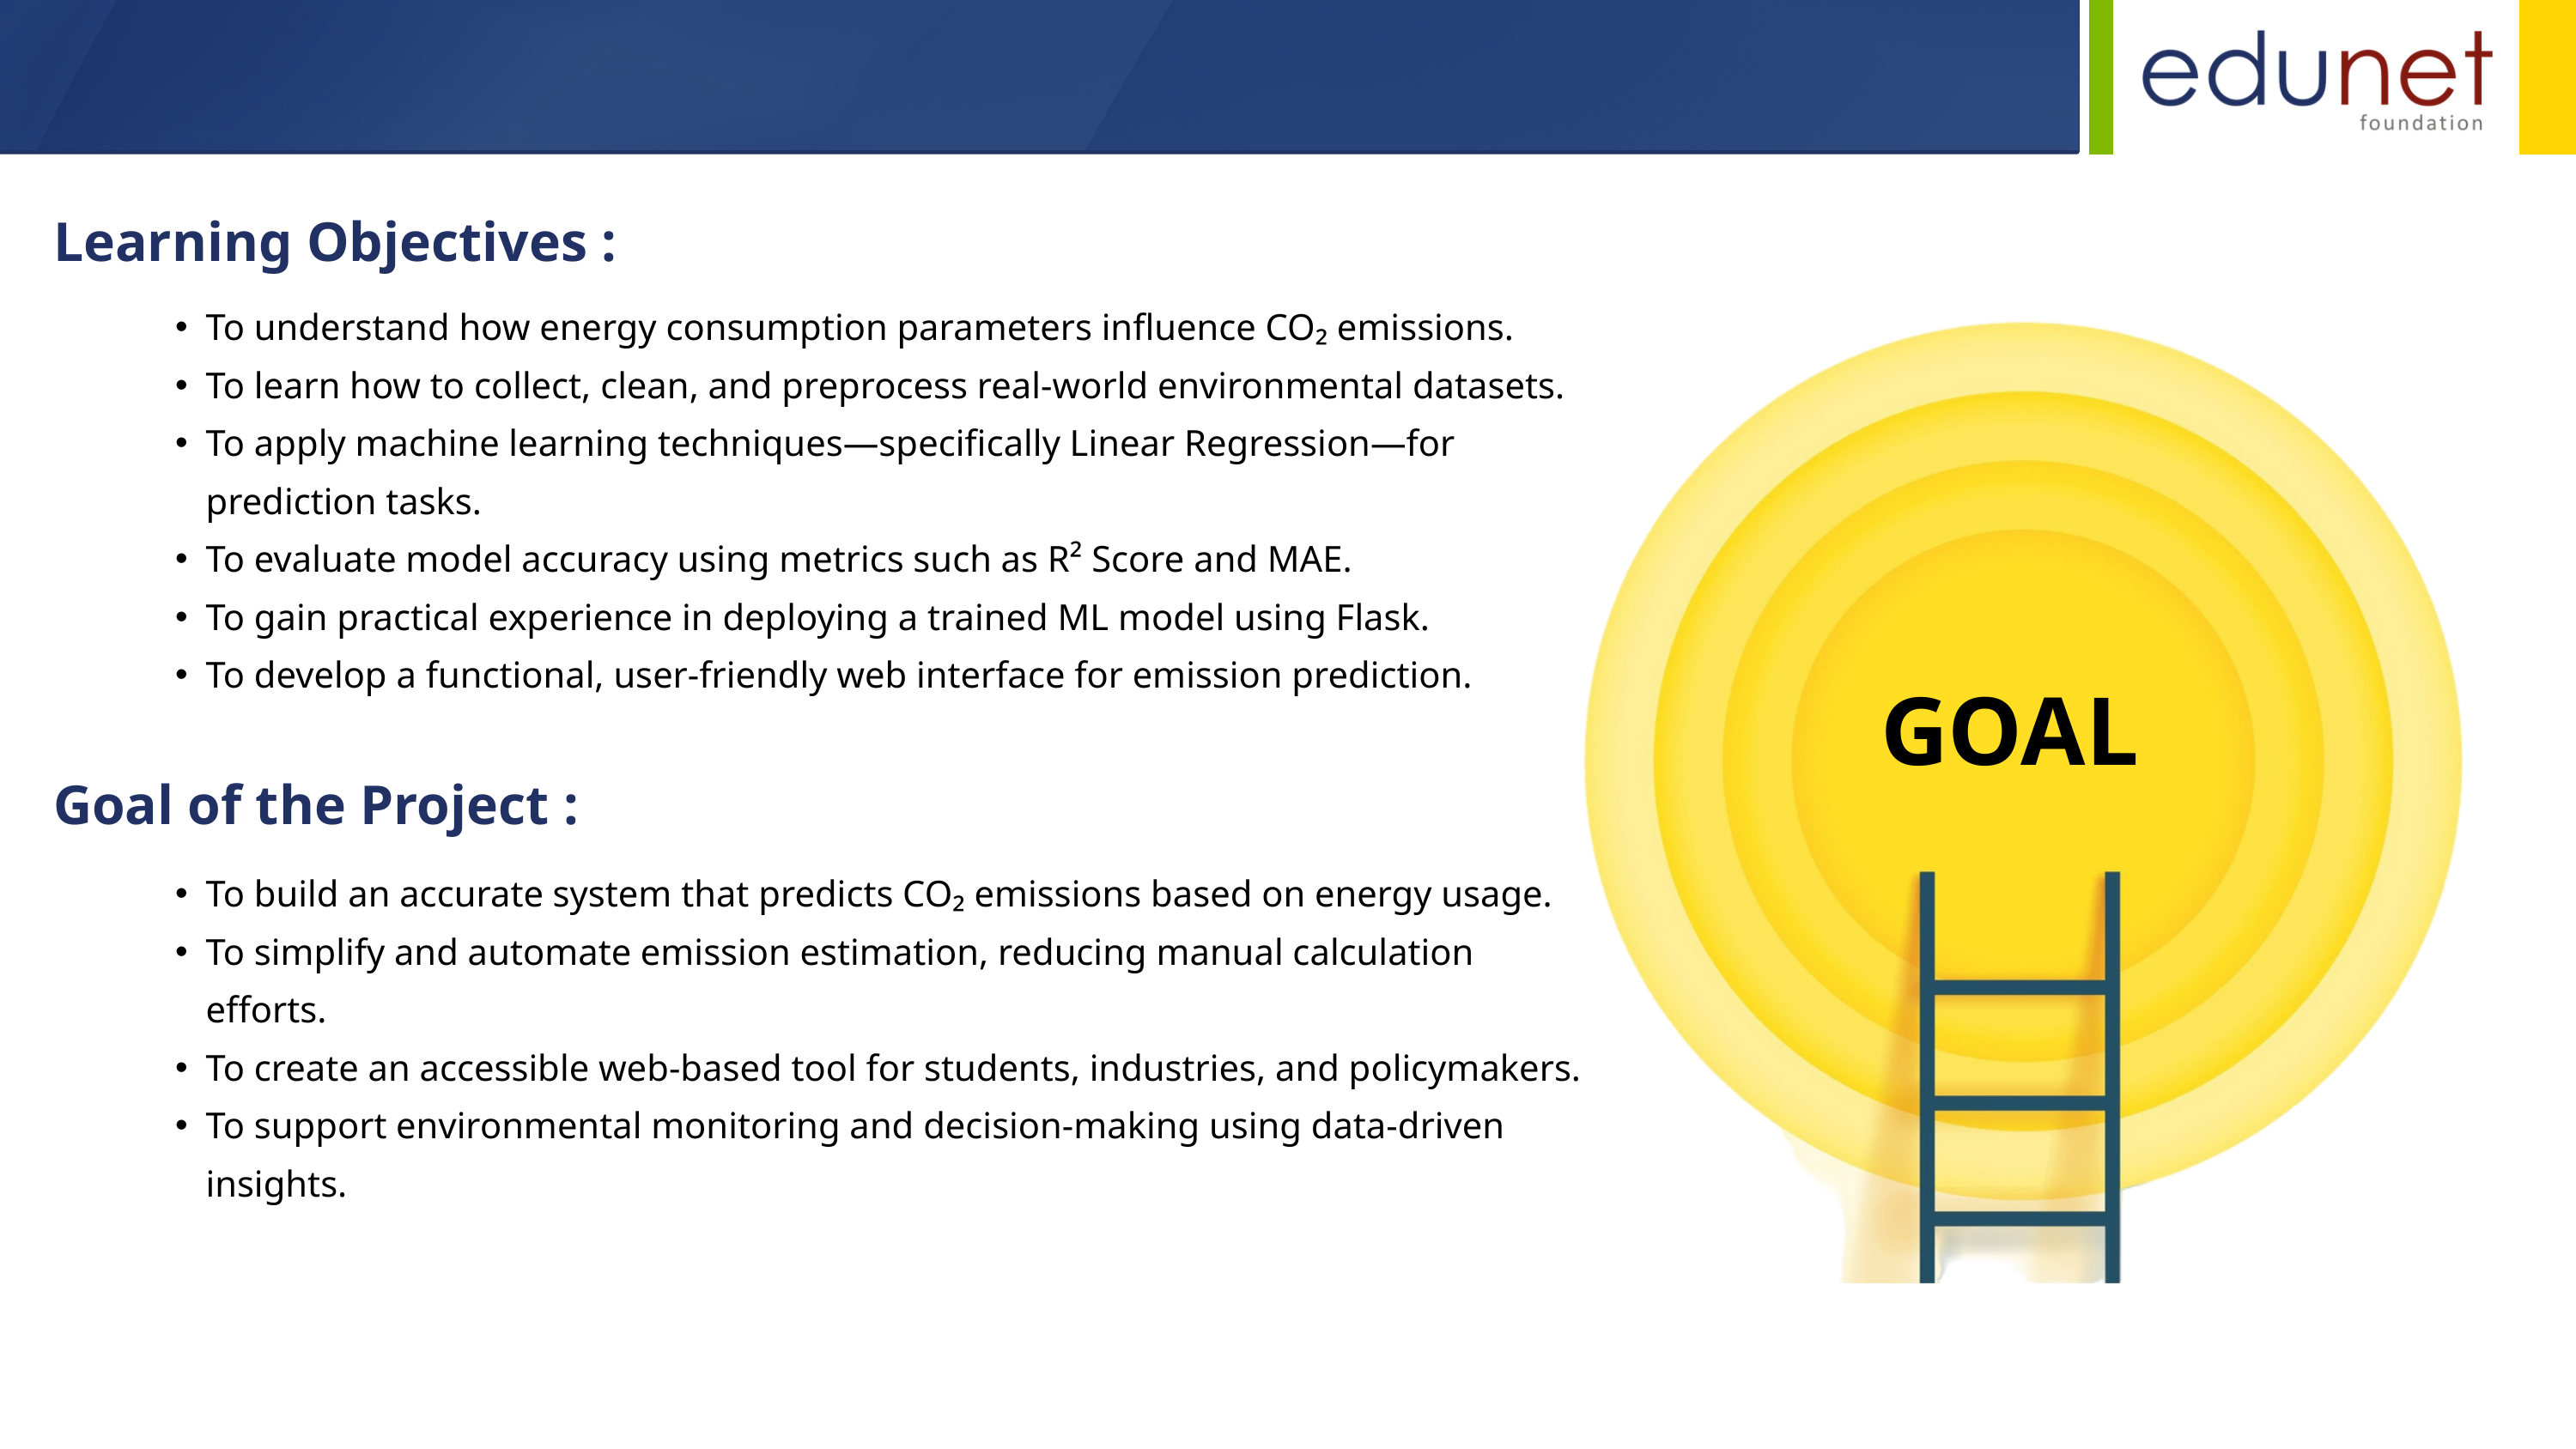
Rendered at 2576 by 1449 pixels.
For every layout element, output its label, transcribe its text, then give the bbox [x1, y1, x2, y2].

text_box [2519, 0, 2576, 155]
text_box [2128, 15, 2509, 138]
text_box To understand how energy consumption parameters influence CO₂ emissions. To learn how to collect, clean, and preprocess real-world environmental datasets. To apply machine learning techniques—specifically Linear Regression—for prediction tasks. To evaluate model accuracy using metrics such as R² Score and MAE. To gain practical experience in deploying a trained ML model using Flask. To develop a functional, user-friendly web interface for emission prediction. [144, 289, 1602, 754]
text_box Learning Objectives : [53, 208, 674, 273]
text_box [2088, 0, 2114, 155]
text_box Goal of the Project : [53, 770, 588, 835]
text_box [1552, 304, 2504, 1284]
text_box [0, 0, 2080, 151]
text_box To build an accurate system that predicts CO₂ emissions based on energy usage. To simplify and automate emission estimation, reducing manual calculation efforts. To create an accessible web-based tool for students, industries, and policymakers. To support environmental monitoring and decision-making using data-driven insights. [144, 856, 1547, 1263]
